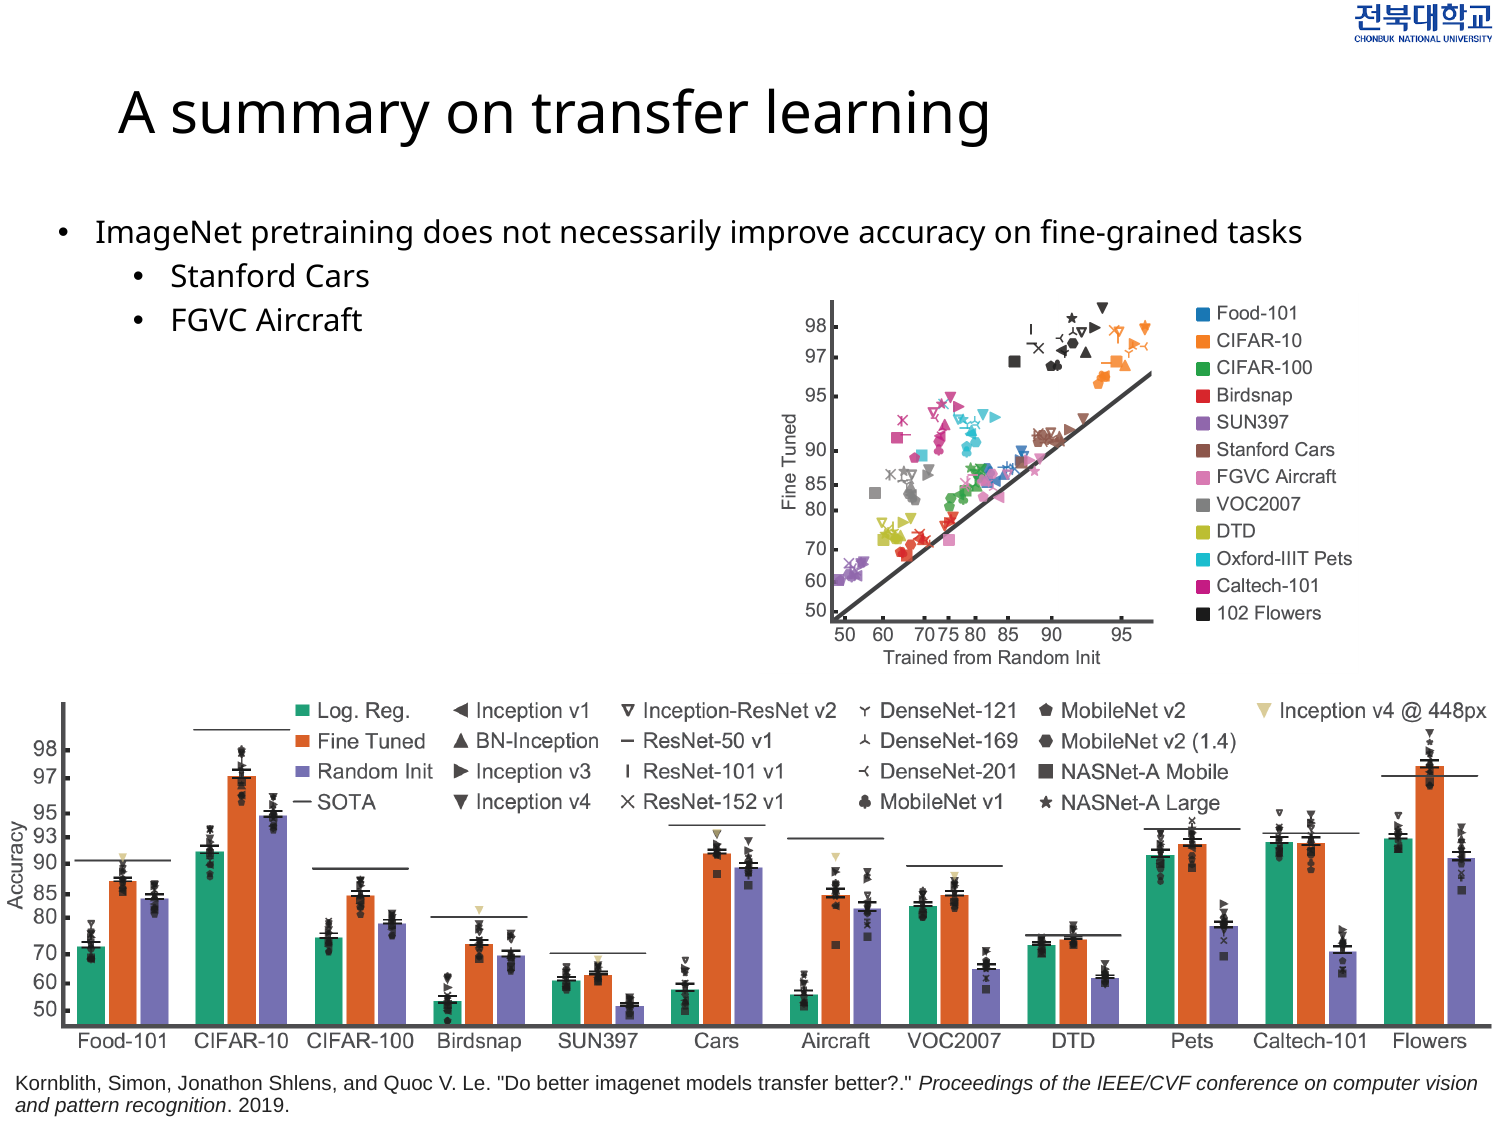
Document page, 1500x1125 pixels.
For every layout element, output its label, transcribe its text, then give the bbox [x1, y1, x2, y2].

picture [759, 293, 1359, 674]
list Kornblith, Simon, Jonathon Shlens, and Quoc V. Le. "Do better imagenet models transfer better?." Proceedings of the IEEE/CVF conference on computer vision and pattern recognition. 2019. [0, 1065, 1500, 1125]
picture [0, 680, 1500, 1059]
list ImageNet pretraining does not necessarily improve accuracy on fine-grained tasks Stanford Cars FGVC Aircraft [42, 209, 1458, 680]
picture [1346, 0, 1500, 46]
title A summary on transfer learning [103, 59, 1397, 170]
